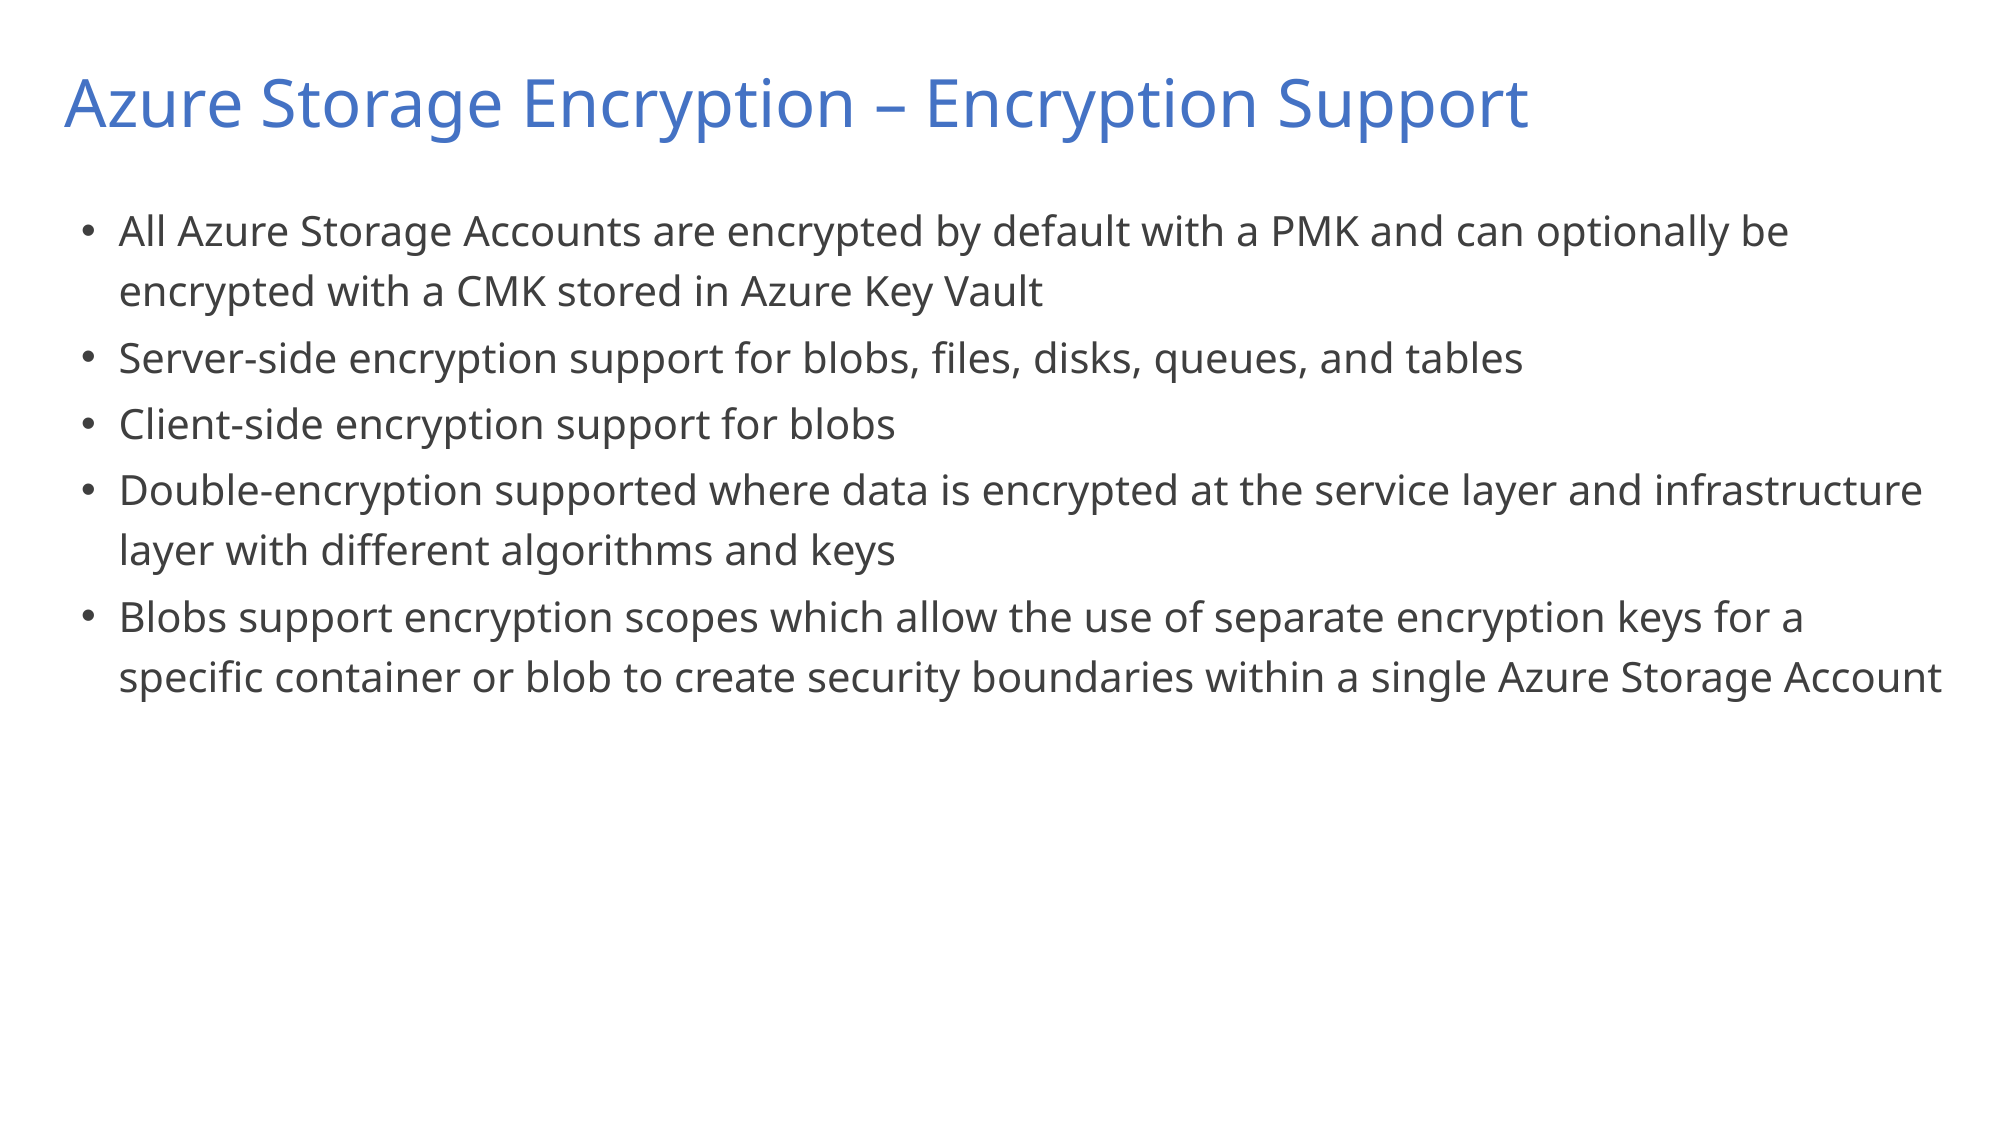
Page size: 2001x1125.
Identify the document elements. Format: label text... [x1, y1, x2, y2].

title Azure Storage Encryption – Encryption Support [49, 49, 1899, 162]
list All Azure Storage Accounts are encrypted by default with a PMK and can optionally be encrypted with a CMK stored in Azure Key Vault Server-side encryption support for blobs, files, disks, queues, and tables Client-side encryption support for blobs Double-encryption supported where data is encrypted at the service layer and infrastructure layer with different algorithms and keys Blobs support encryption scopes which allow the use of separate encryption keys for a specific container or blob to create security boundaries within a single Azure Storage Account [66, 187, 1970, 1001]
